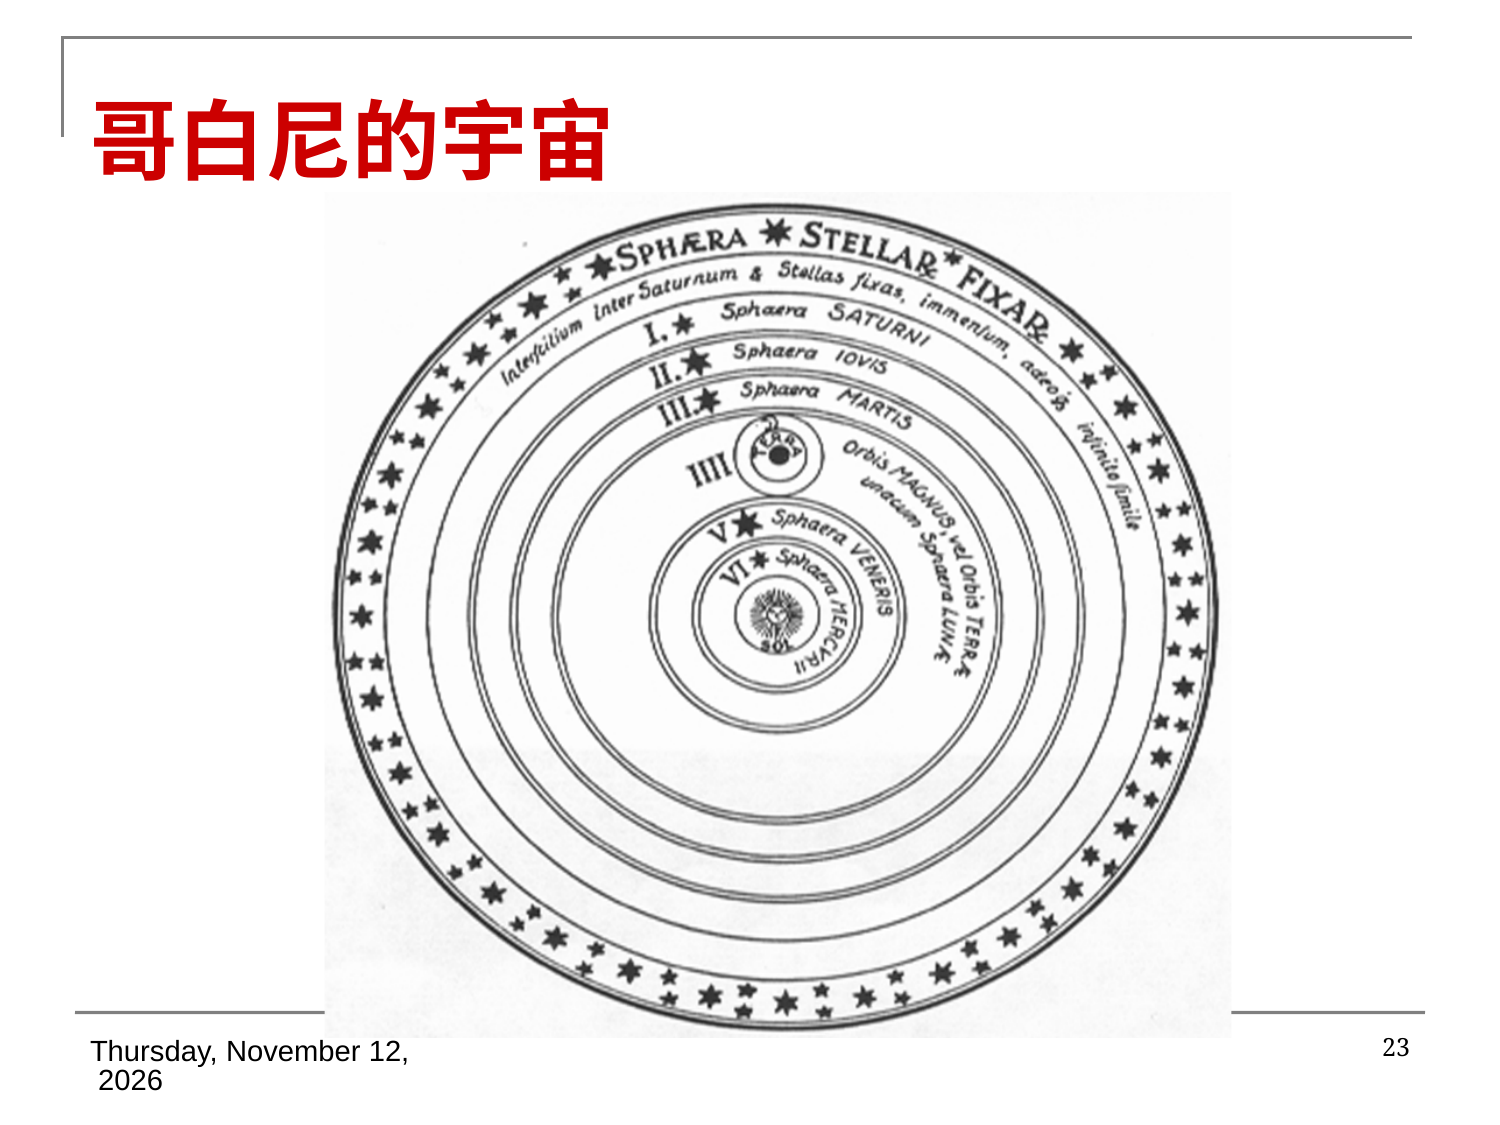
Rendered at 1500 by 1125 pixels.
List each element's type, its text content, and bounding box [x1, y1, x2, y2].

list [324, 192, 1232, 1038]
title 哥白尼的宇宙 [74, 44, 1426, 233]
slide_number 23 [1074, 1024, 1426, 1103]
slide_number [74, 1024, 426, 1103]
